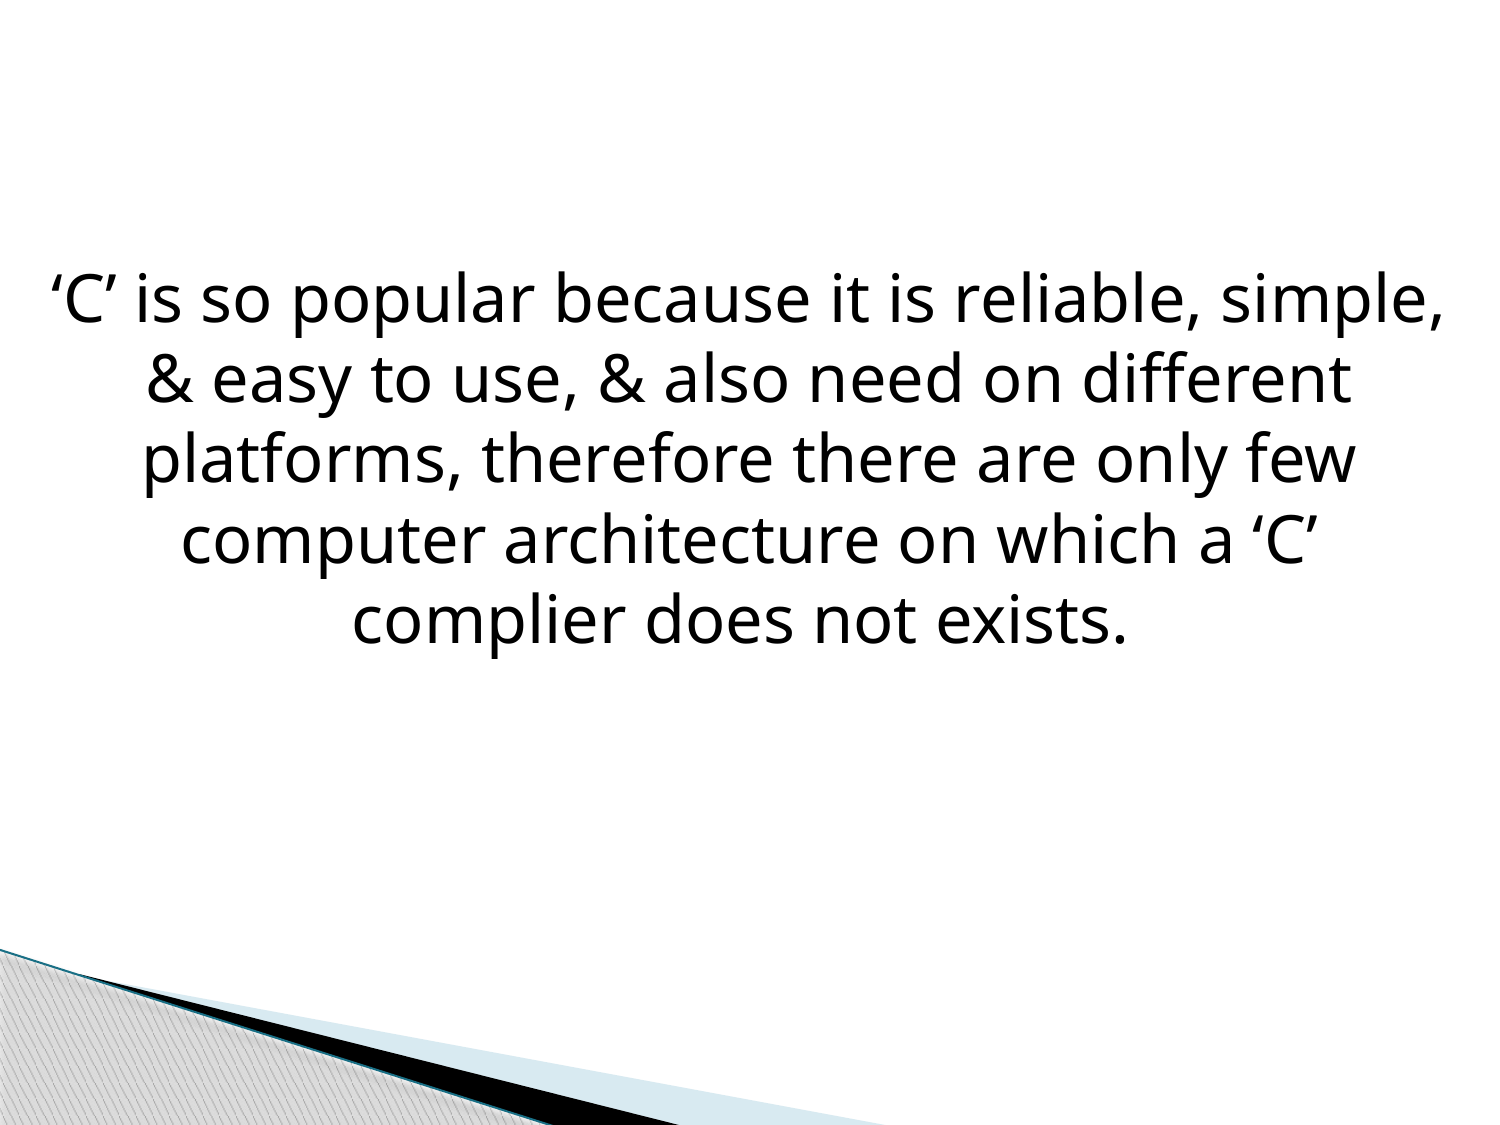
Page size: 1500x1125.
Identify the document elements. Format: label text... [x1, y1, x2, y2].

title ‘C’ is so popular because it is reliable, simple, & easy to use, & also need on different platforms, therefore there are only few computer architecture on which a ‘C’ complier does not exists. [24, 112, 1475, 800]
